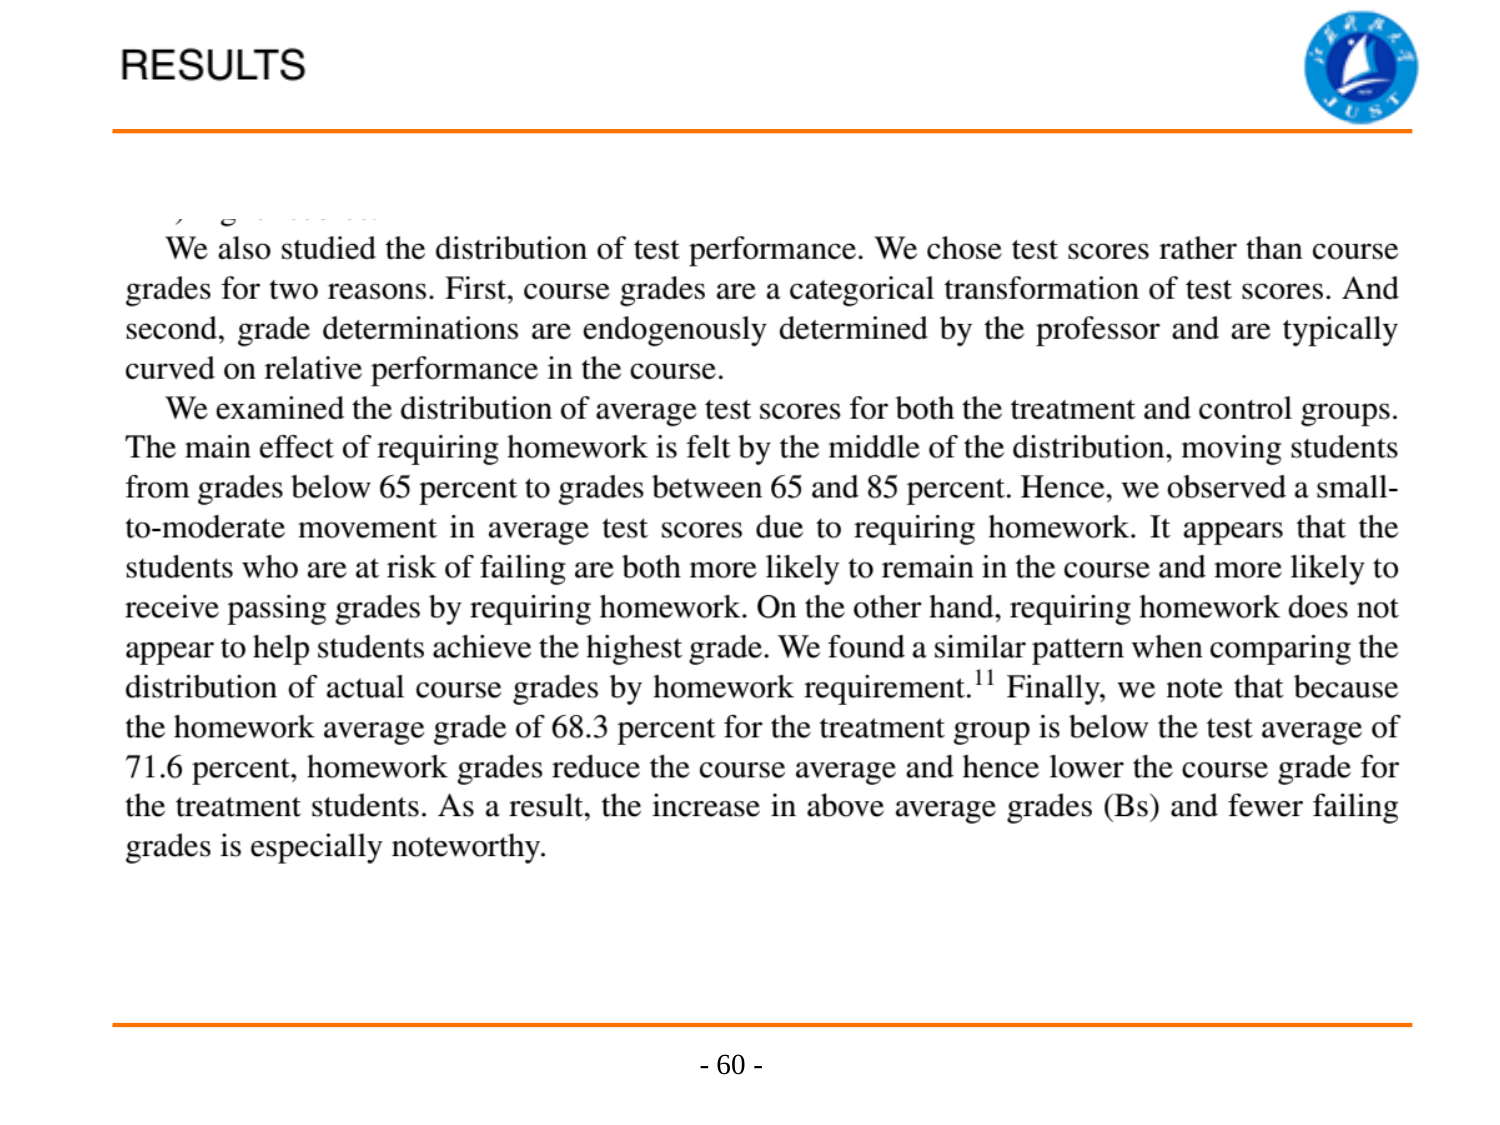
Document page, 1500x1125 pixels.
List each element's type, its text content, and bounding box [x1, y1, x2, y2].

picture [1293, 2, 1429, 137]
picture [111, 219, 1408, 886]
picture [100, 19, 345, 108]
slide_number - 60 - [574, 1037, 888, 1113]
